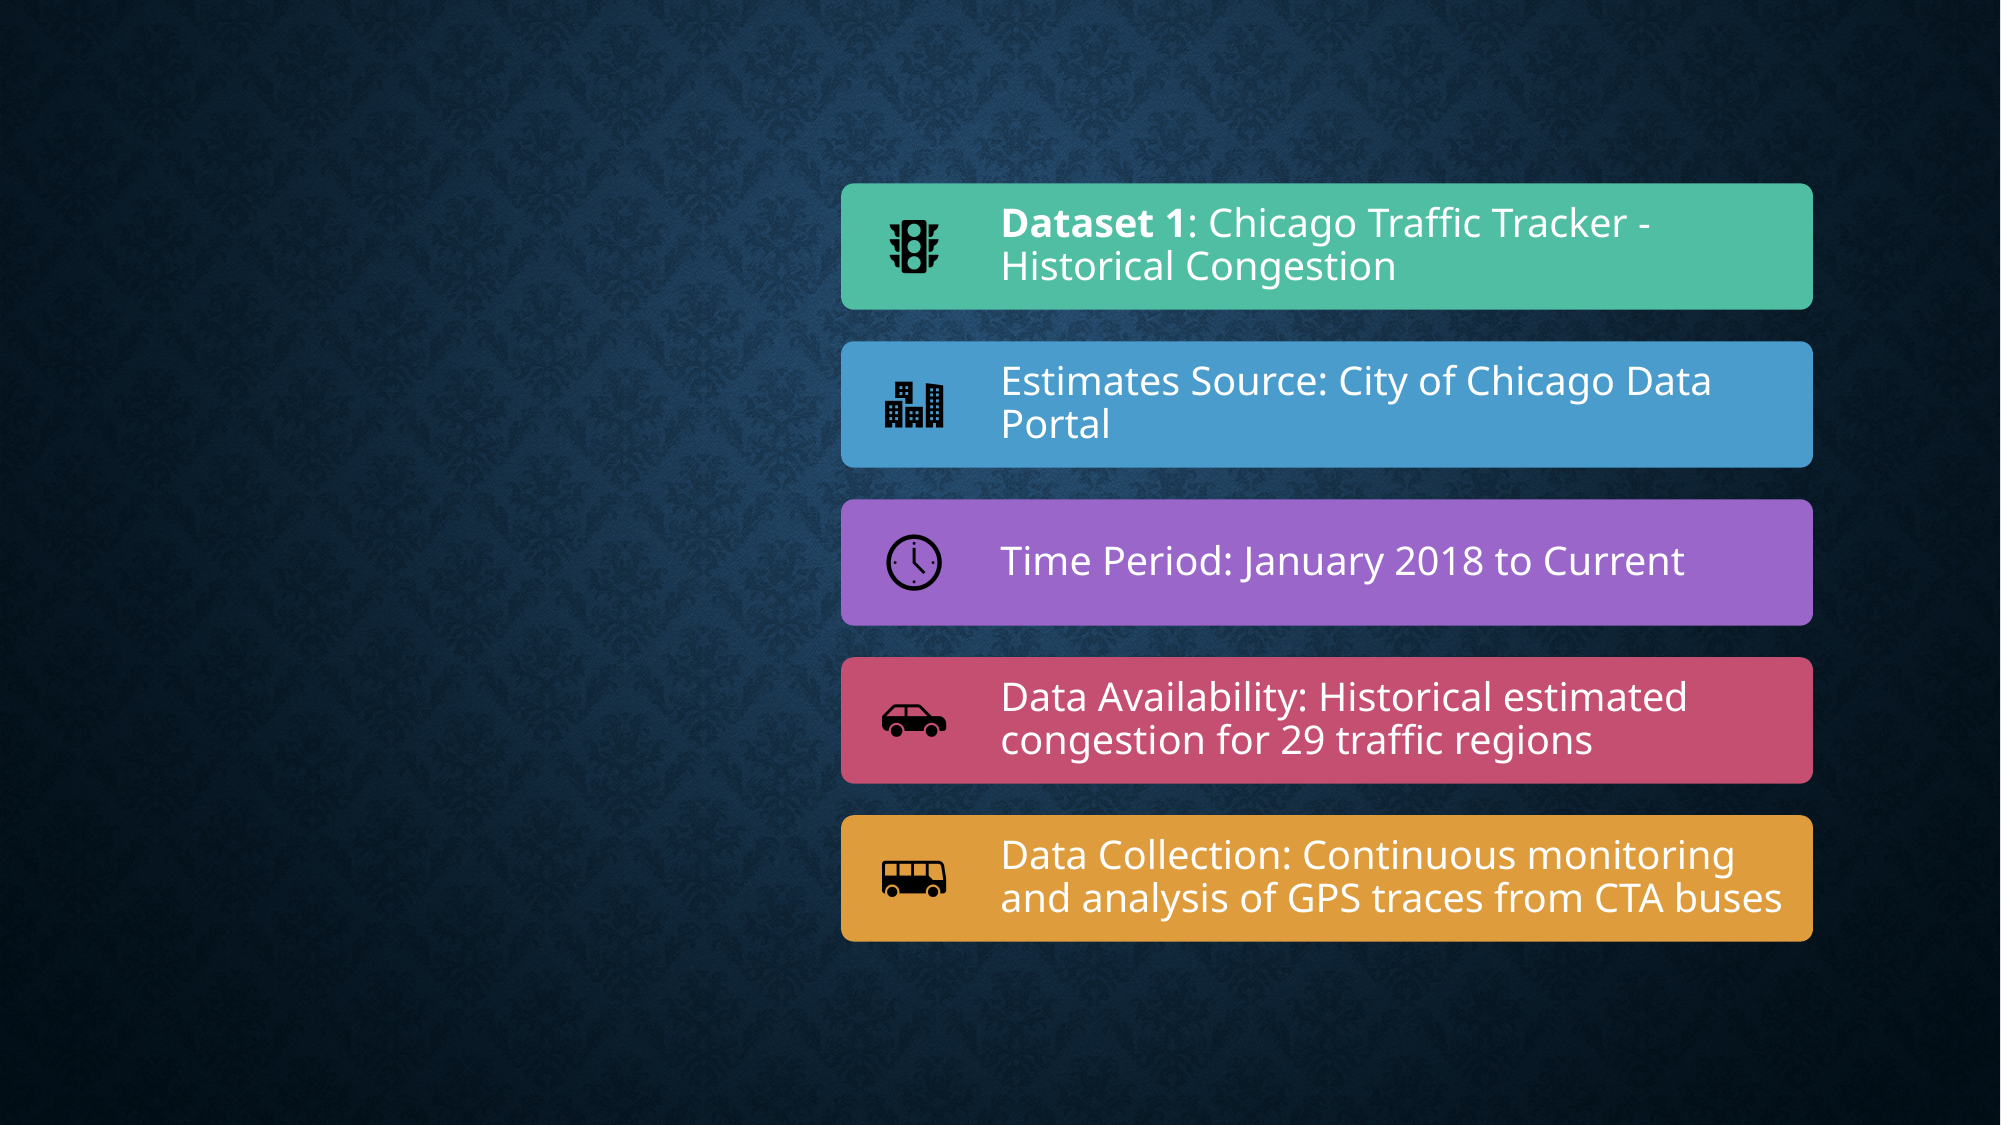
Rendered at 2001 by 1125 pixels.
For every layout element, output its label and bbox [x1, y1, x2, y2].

list [840, 182, 1814, 943]
